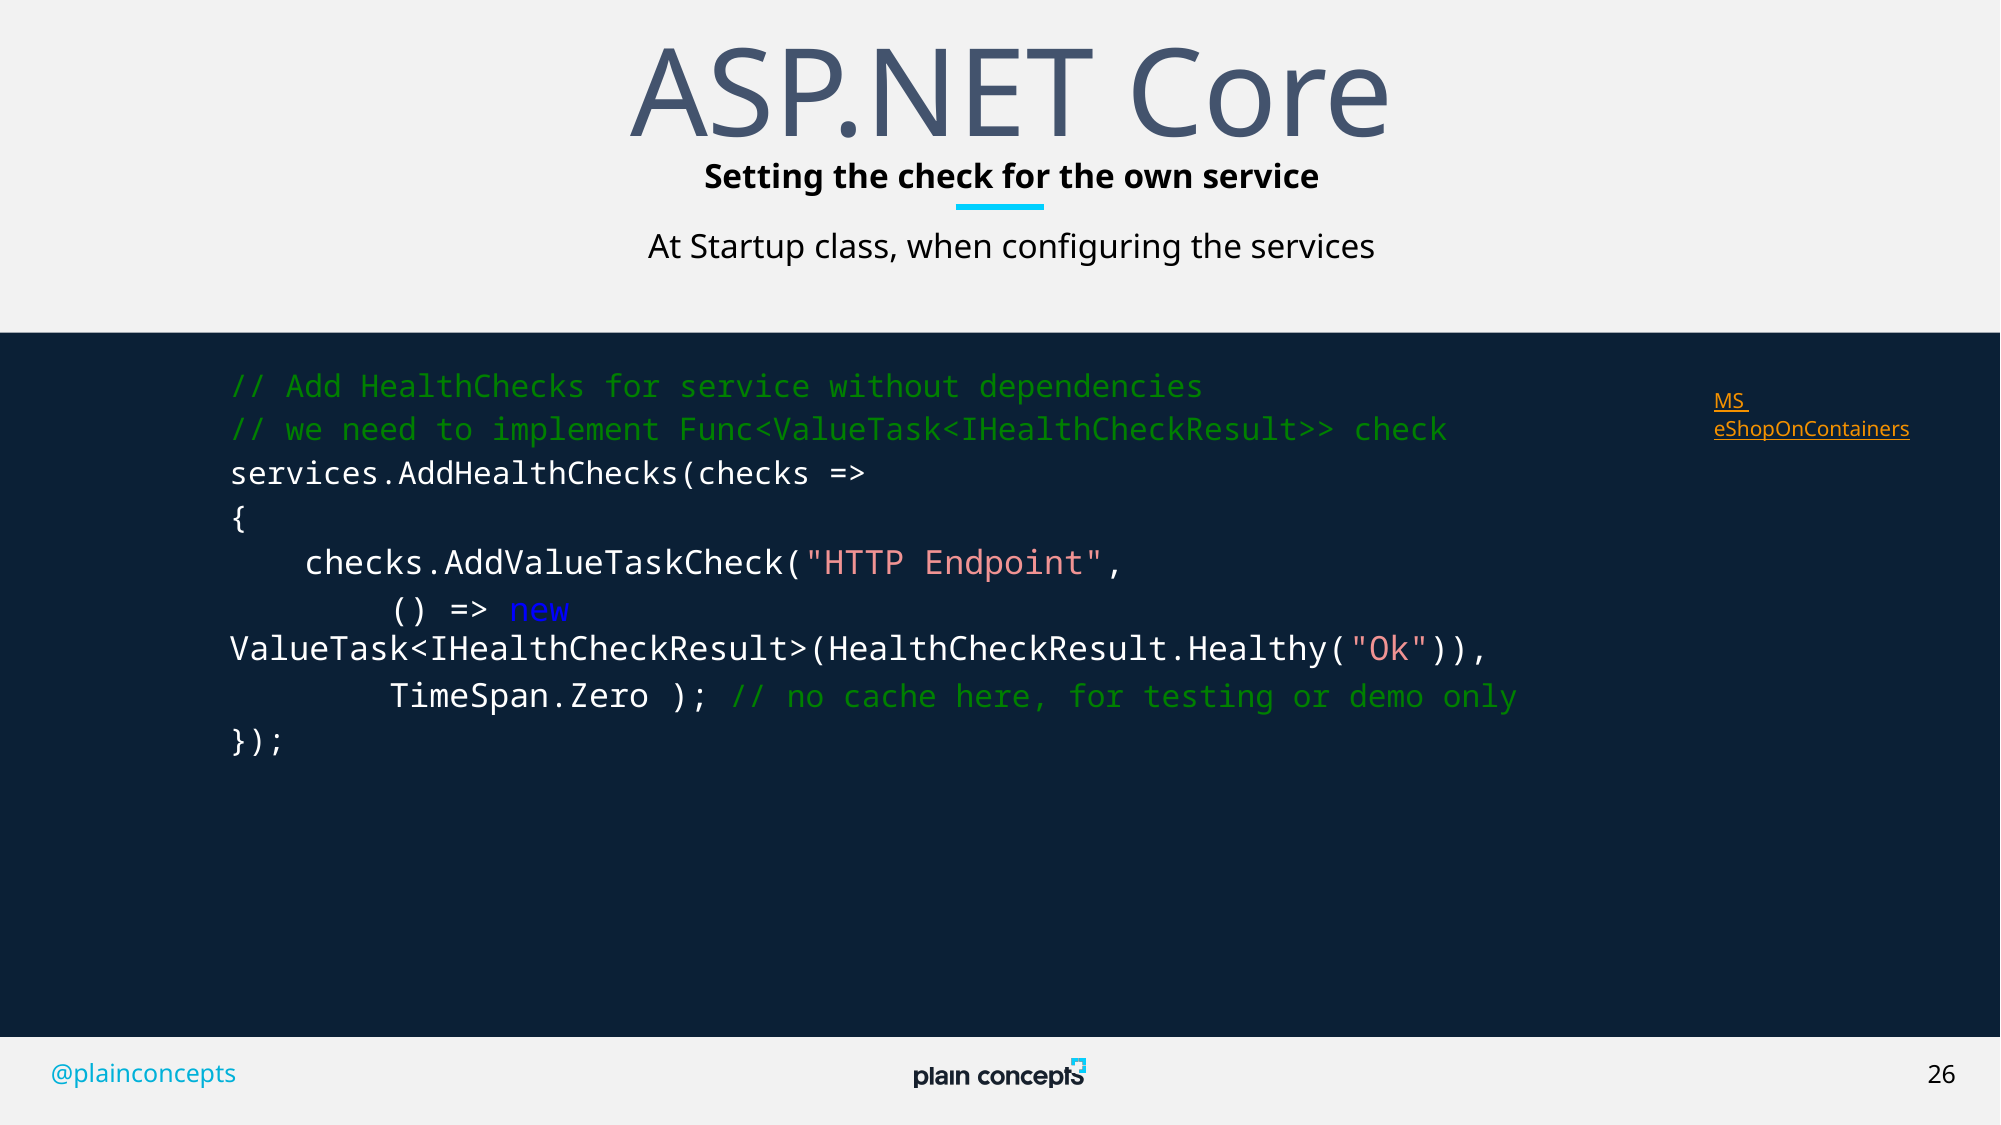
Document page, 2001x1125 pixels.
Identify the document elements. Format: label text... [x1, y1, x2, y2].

list At Startup class, when configuring the services [215, 218, 1810, 313]
text_box MS eShopOnContainers [1699, 380, 1945, 452]
slide_number 26 [1844, 1045, 1971, 1106]
picture [914, 1058, 1086, 1088]
list Setting the check for the own service [215, 147, 1810, 218]
footer @plainconcepts [35, 1042, 342, 1103]
list // Add HealthChecks for service without dependencies // we need to implement Func<ValueTask<IHealthCheckResult>> check services.AddHealthChecks(checks => { checks.AddValueTaskCheck("HTTP Endpoint", () => new ValueTask<IHealthCheckResult>(HealthCheckResult.Healthy("Ok")), TimeSpan.Zero ); // no cache here, for testing or demo only }); [214, 358, 1809, 1011]
title ASP.NET Core [215, 0, 1810, 147]
